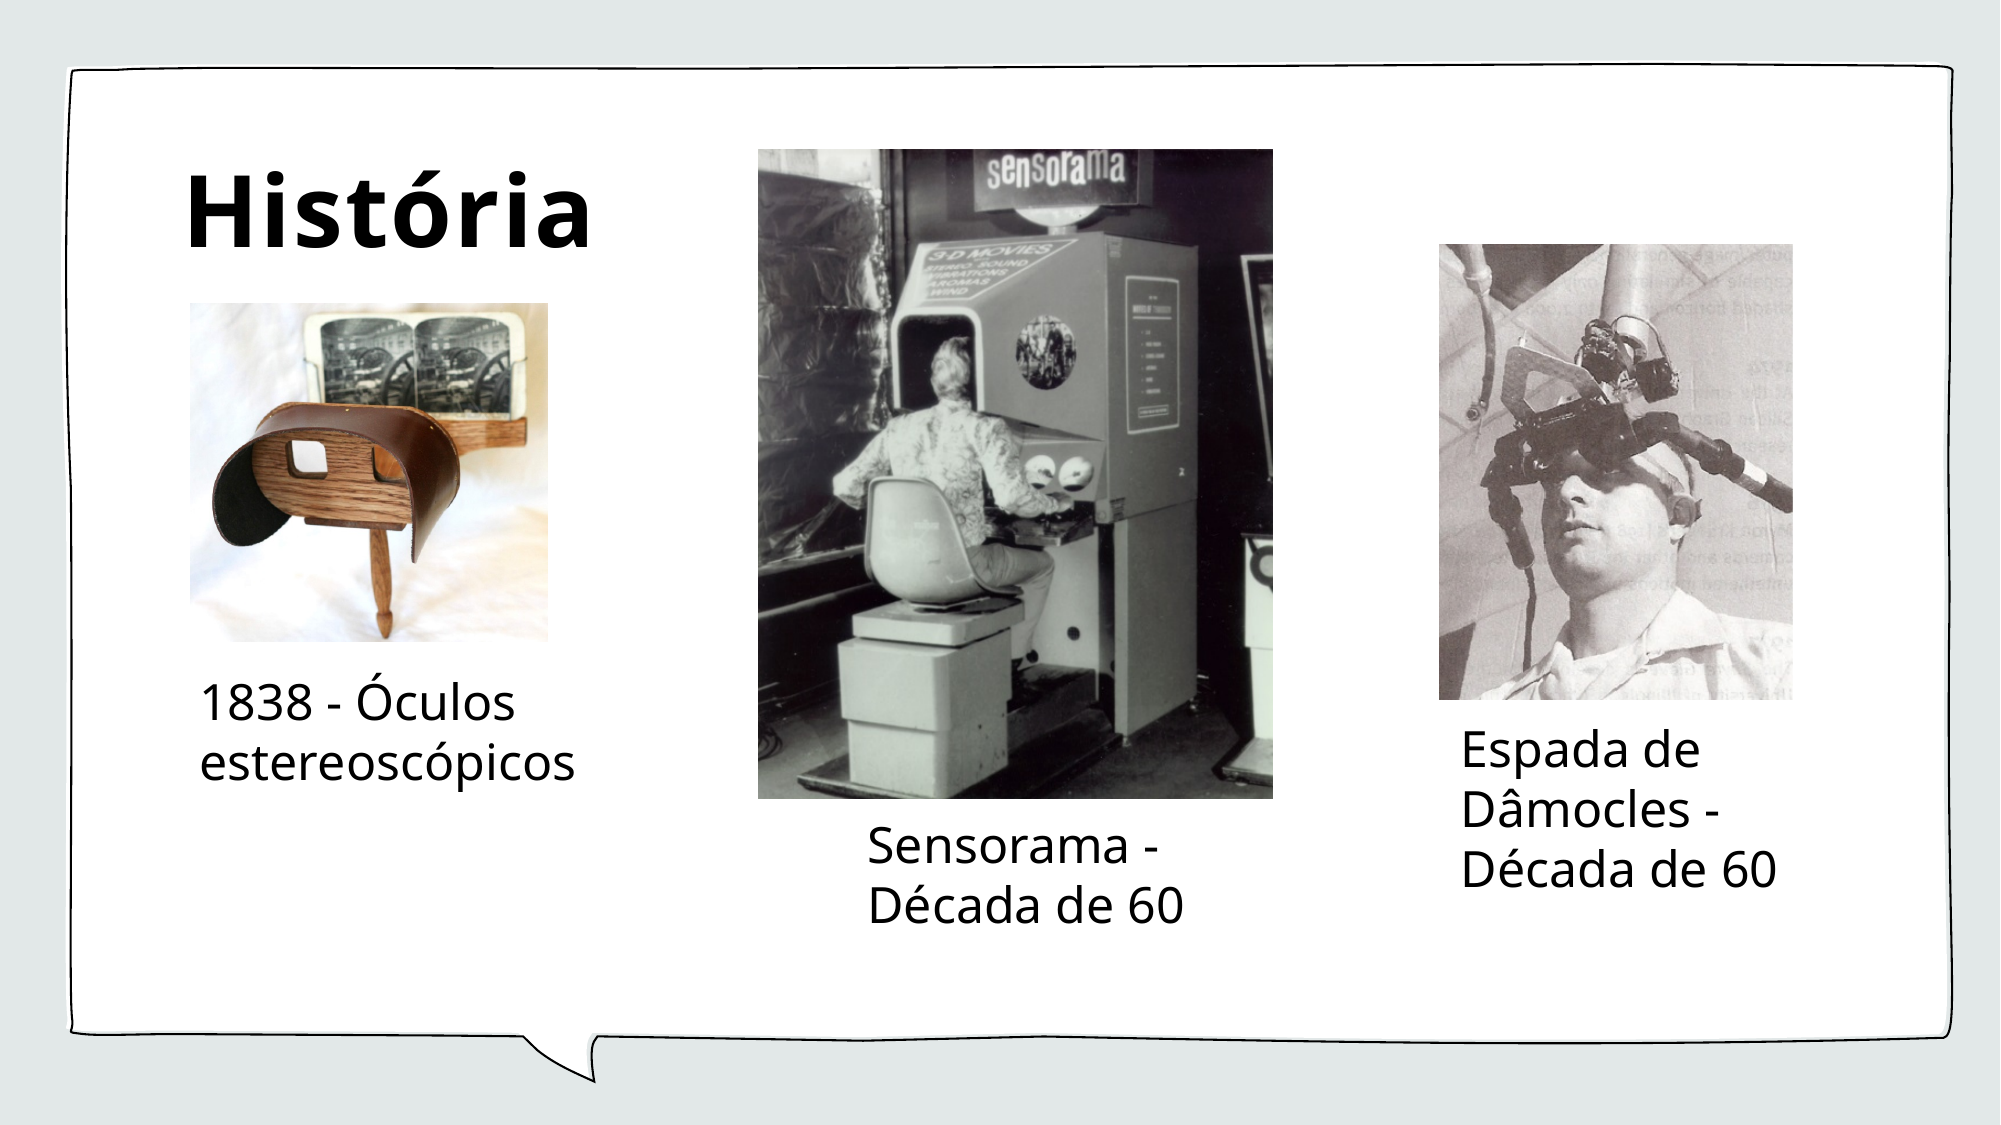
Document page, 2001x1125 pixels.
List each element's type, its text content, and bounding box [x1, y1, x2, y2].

text_box Espada de Dâmocles - Década de 60 [1445, 710, 1896, 906]
picture [758, 149, 1273, 799]
text_box Sensorama - Década de 60 [852, 806, 1303, 942]
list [190, 303, 548, 642]
picture [1439, 244, 1794, 700]
text_box 1838 - Óculos estereoscópicos [184, 662, 635, 798]
title História [167, 91, 1863, 324]
